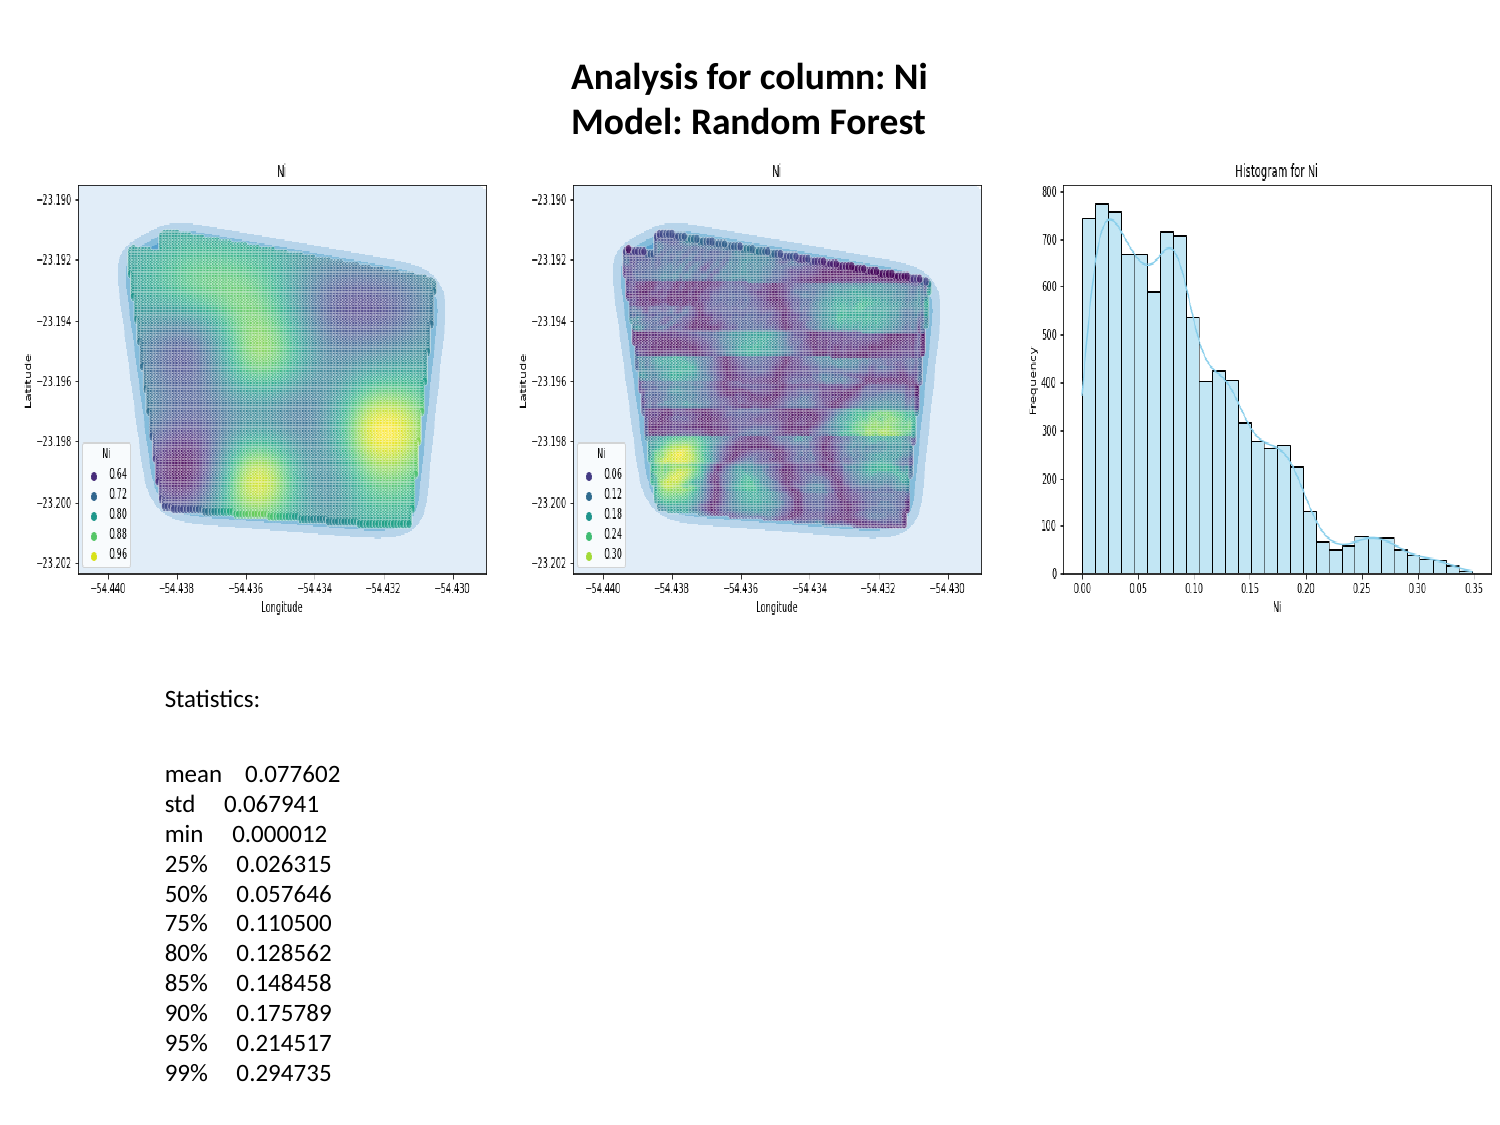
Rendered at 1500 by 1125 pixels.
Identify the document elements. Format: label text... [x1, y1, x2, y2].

picture [14, 149, 496, 631]
text_box Statistics: mean 0.077602 std 0.067941 min 0.000012 25% 0.026315 50% 0.057646 75% 0.110500 80% 0.128562 85% 0.148458 90% 0.175789 95% 0.214517 99% 0.294735 [149, 674, 1500, 1094]
picture [509, 149, 991, 631]
picture [1019, 149, 1500, 631]
text_box Analysis for column: Ni Model: Random Forest [556, 0, 944, 148]
